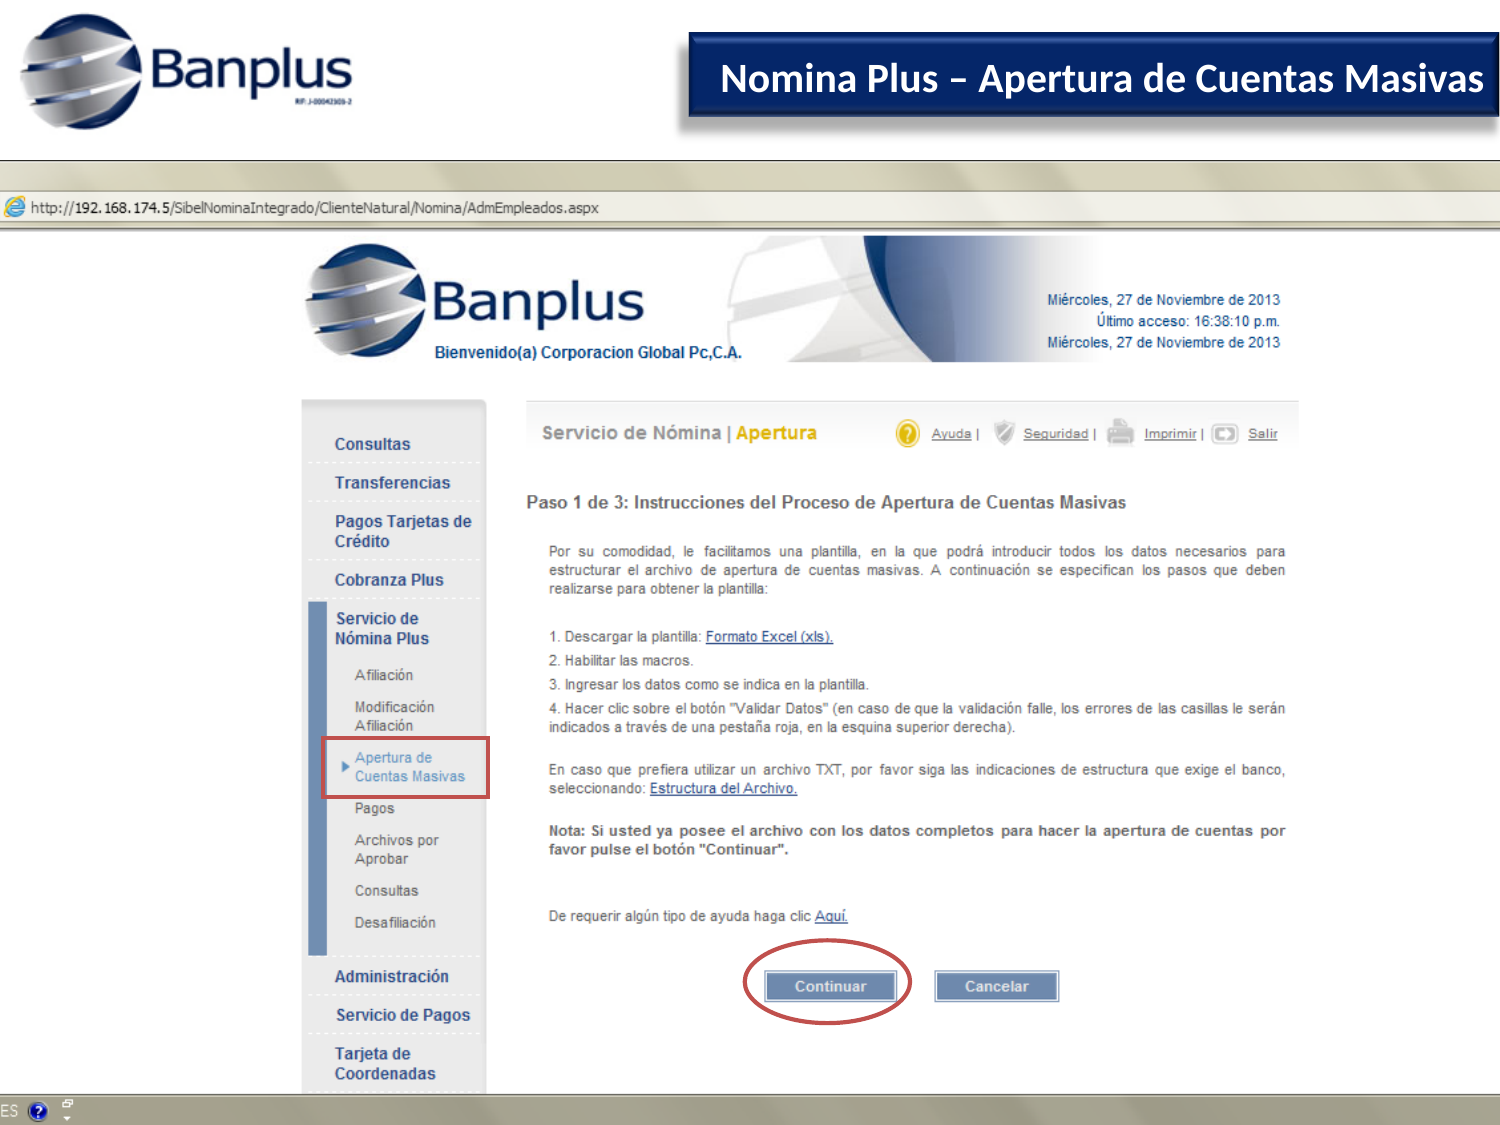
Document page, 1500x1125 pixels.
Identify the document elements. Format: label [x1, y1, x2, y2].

picture [666, 30, 1500, 151]
picture [11, 5, 372, 138]
list [0, 160, 1500, 1125]
